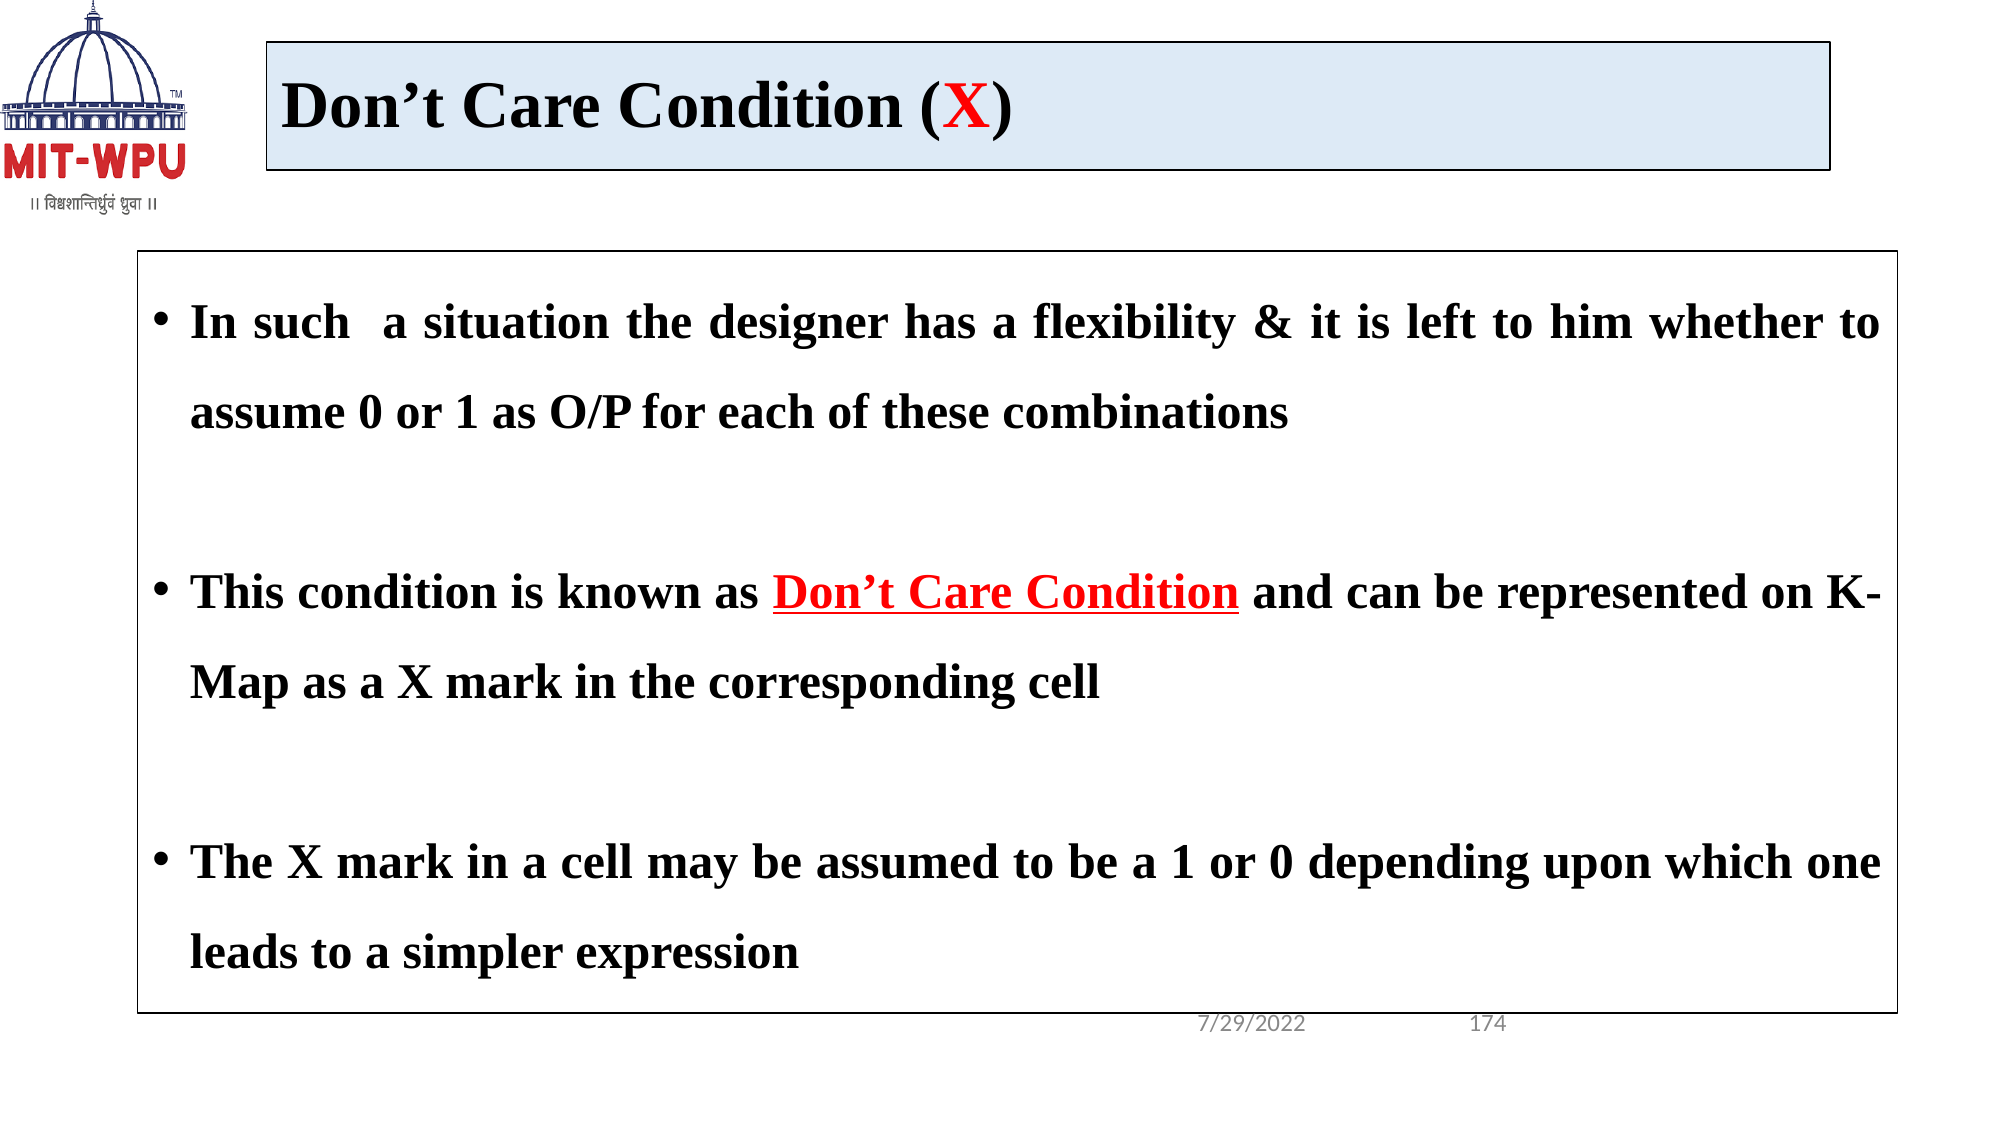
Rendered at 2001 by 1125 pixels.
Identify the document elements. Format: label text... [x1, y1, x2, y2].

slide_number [1182, 991, 1332, 1051]
picture [0, 0, 209, 216]
title Don’t Care Condition (X) [266, 41, 1831, 171]
list In such a situation the designer has a flexibility & it is left to him whether to assume 0 or 1 as O/P for each of these combinations This condition is known as Don’t Care Condition and can be represented on K-Map as a X mark in the corresponding cell The X mark in a cell may be assumed to be a 1 or 0 depending upon which one leads to a simpler expression [137, 250, 1898, 1014]
slide_number ‹#› [1409, 991, 1522, 1051]
